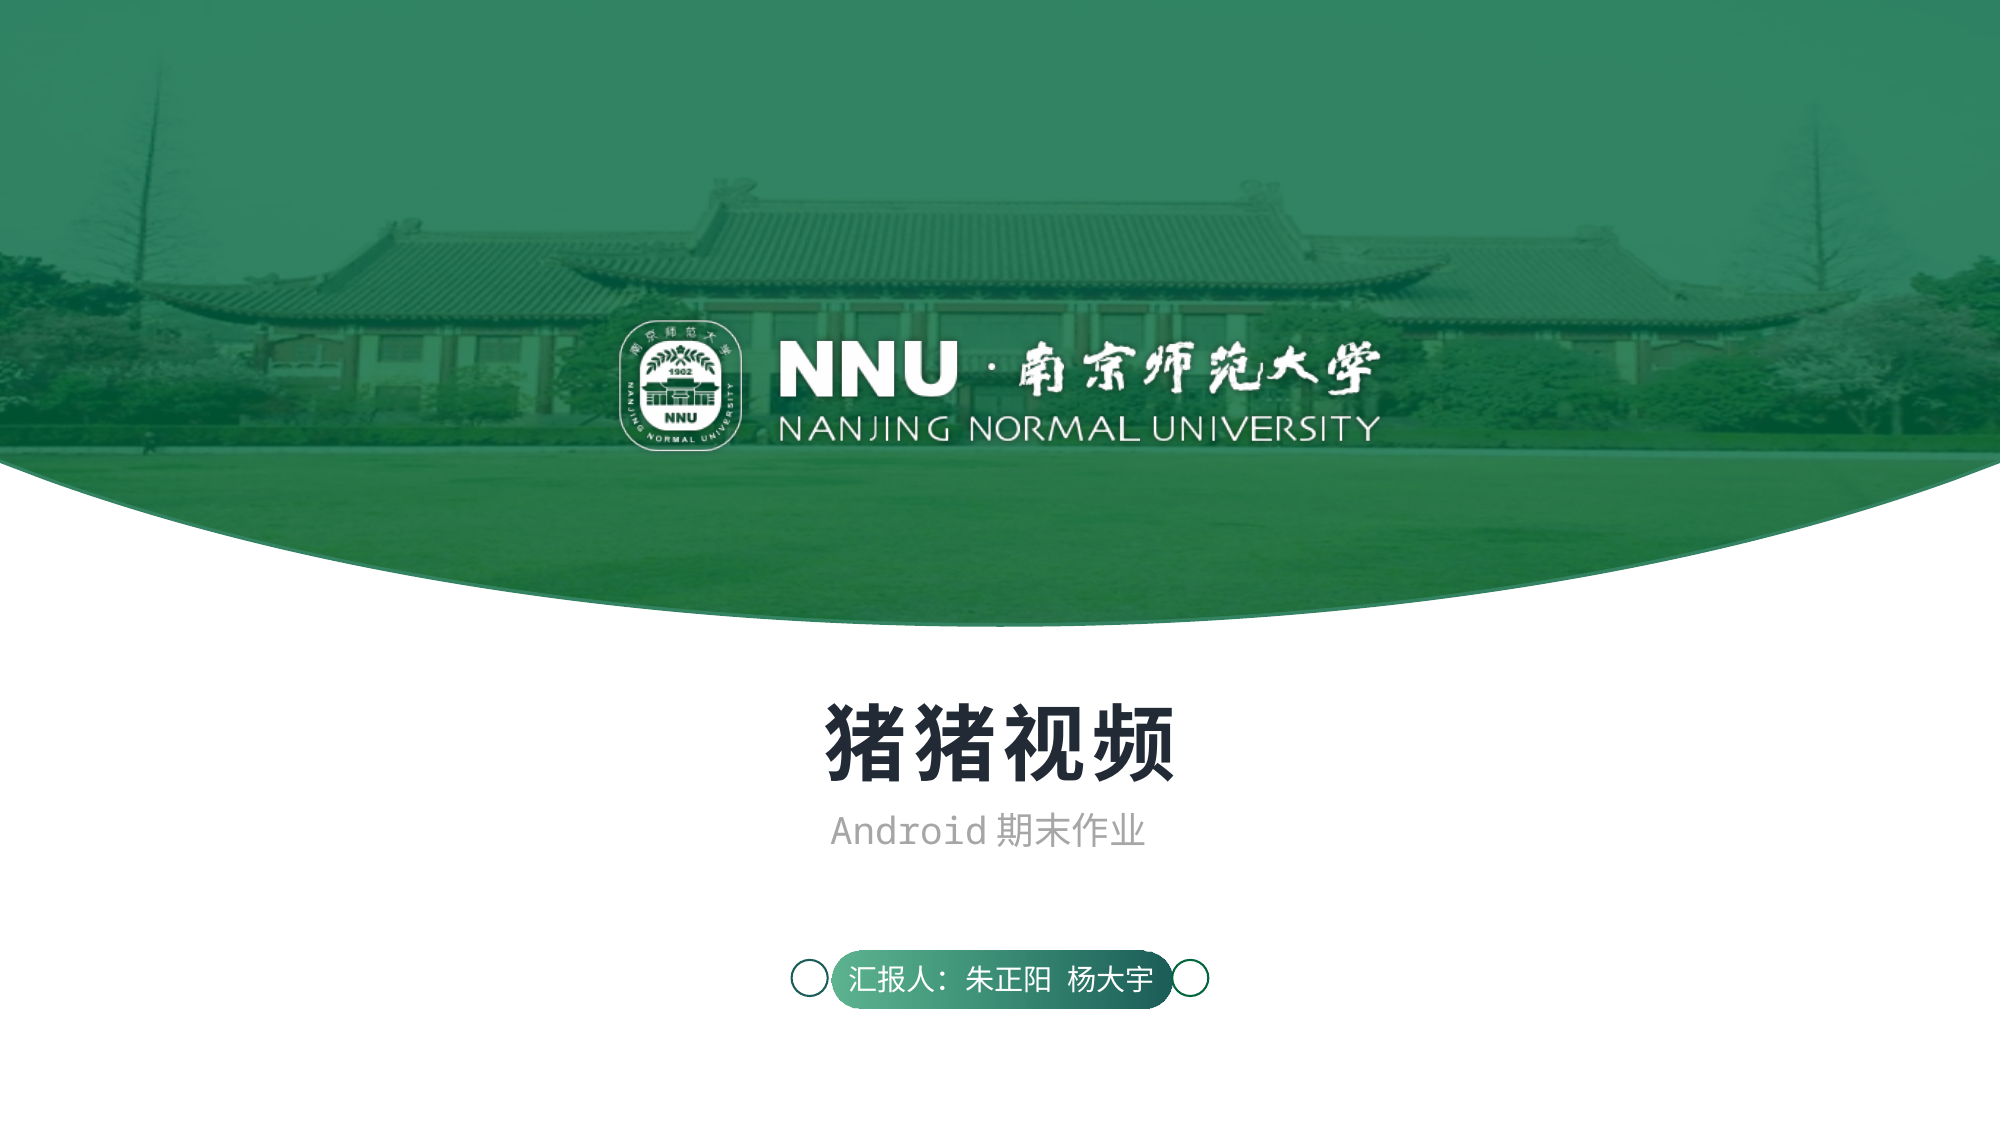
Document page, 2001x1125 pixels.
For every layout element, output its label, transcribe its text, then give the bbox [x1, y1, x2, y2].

text_box 汇报人：朱正阳 杨大宇 [830, 949, 1173, 1010]
picture [612, 313, 1388, 459]
text_box [1171, 958, 1210, 998]
text_box [0, 0, 2000, 628]
text_box 猪猪视频 [809, 683, 1191, 799]
text_box Android期末作业 [815, 799, 1162, 860]
text_box [790, 958, 829, 998]
